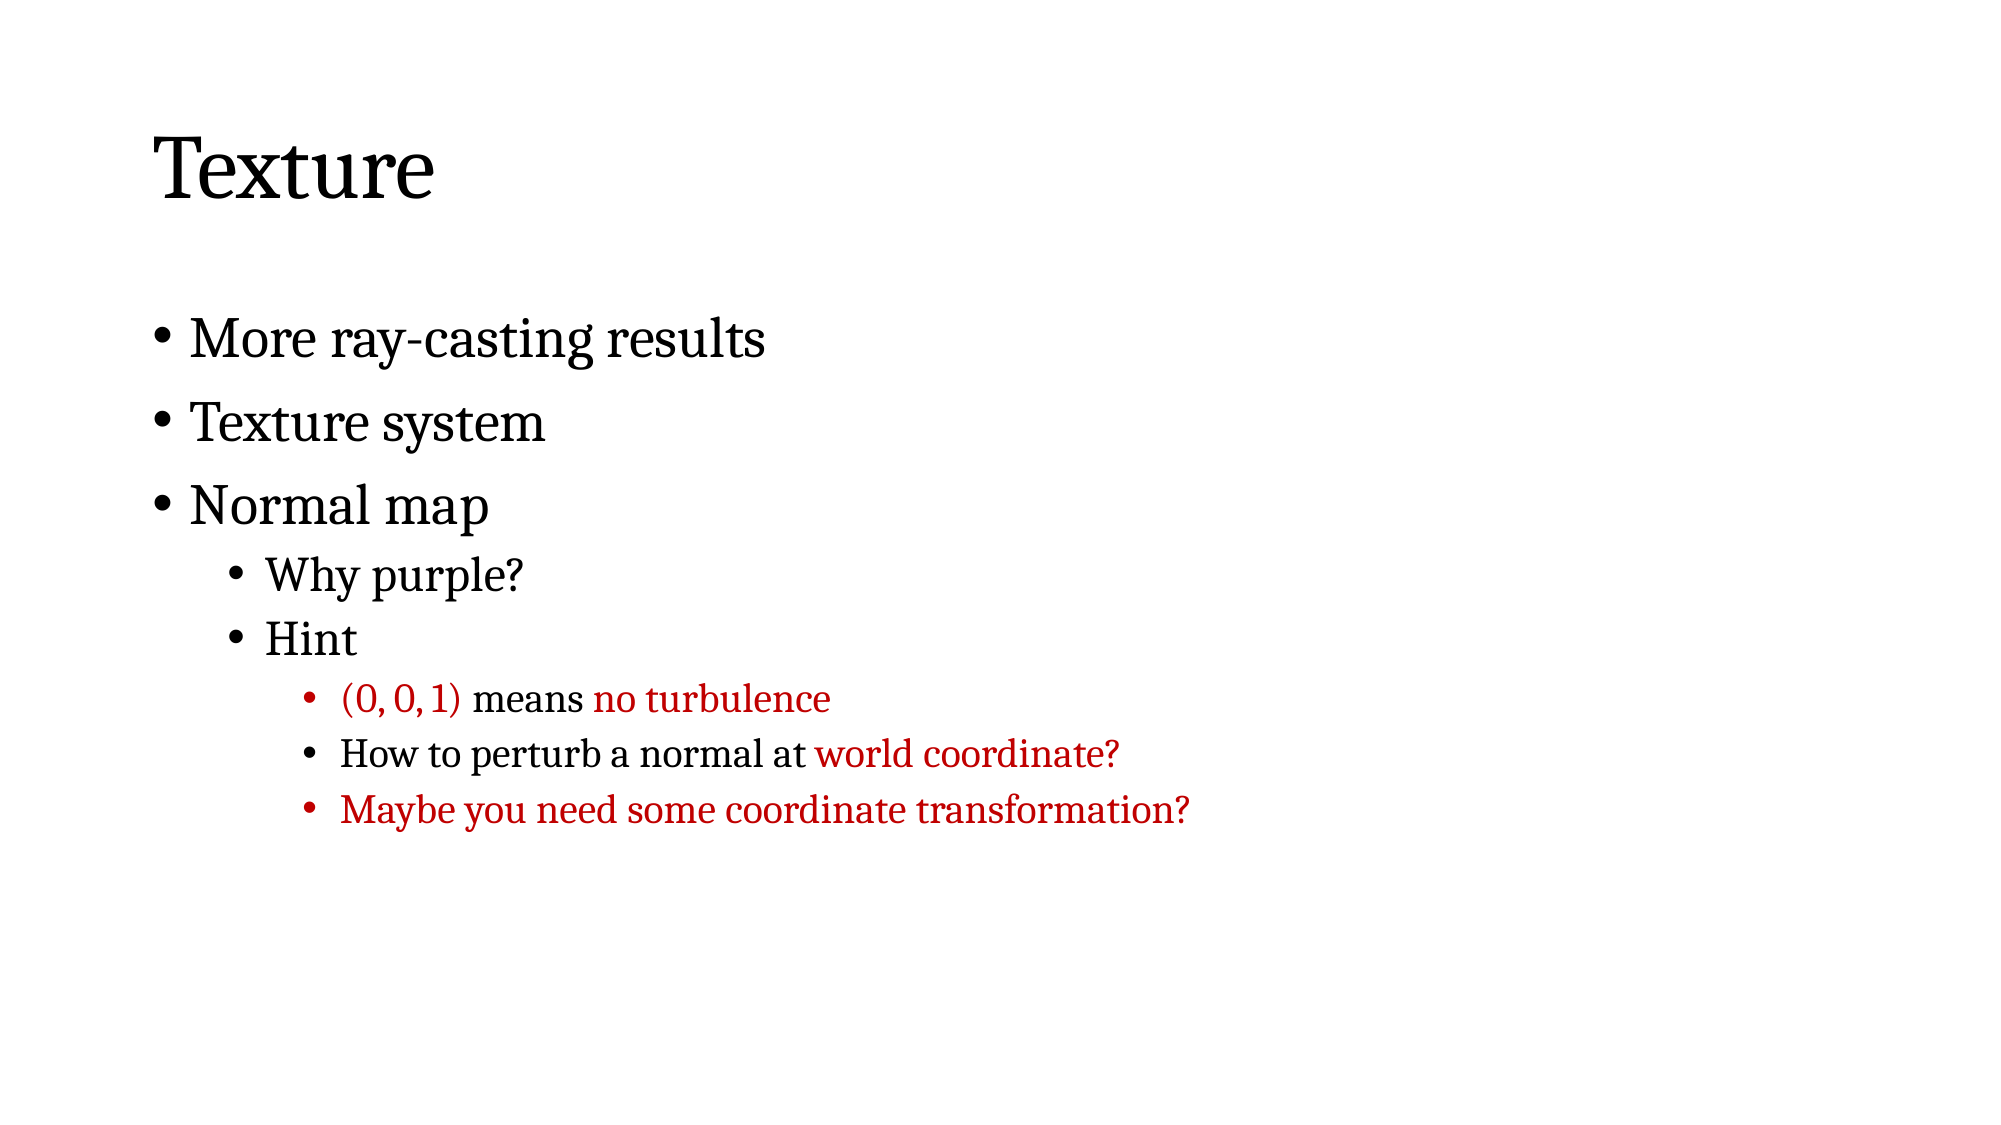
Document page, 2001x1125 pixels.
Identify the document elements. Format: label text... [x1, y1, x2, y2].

list More ray-casting results Texture system Normal map Why purple? Hint (0, 0, 1) means no turbulence How to perturb a normal at world coordinate? Maybe you need some coordinate transformation? [137, 299, 1863, 1014]
title Texture [137, 59, 1863, 278]
